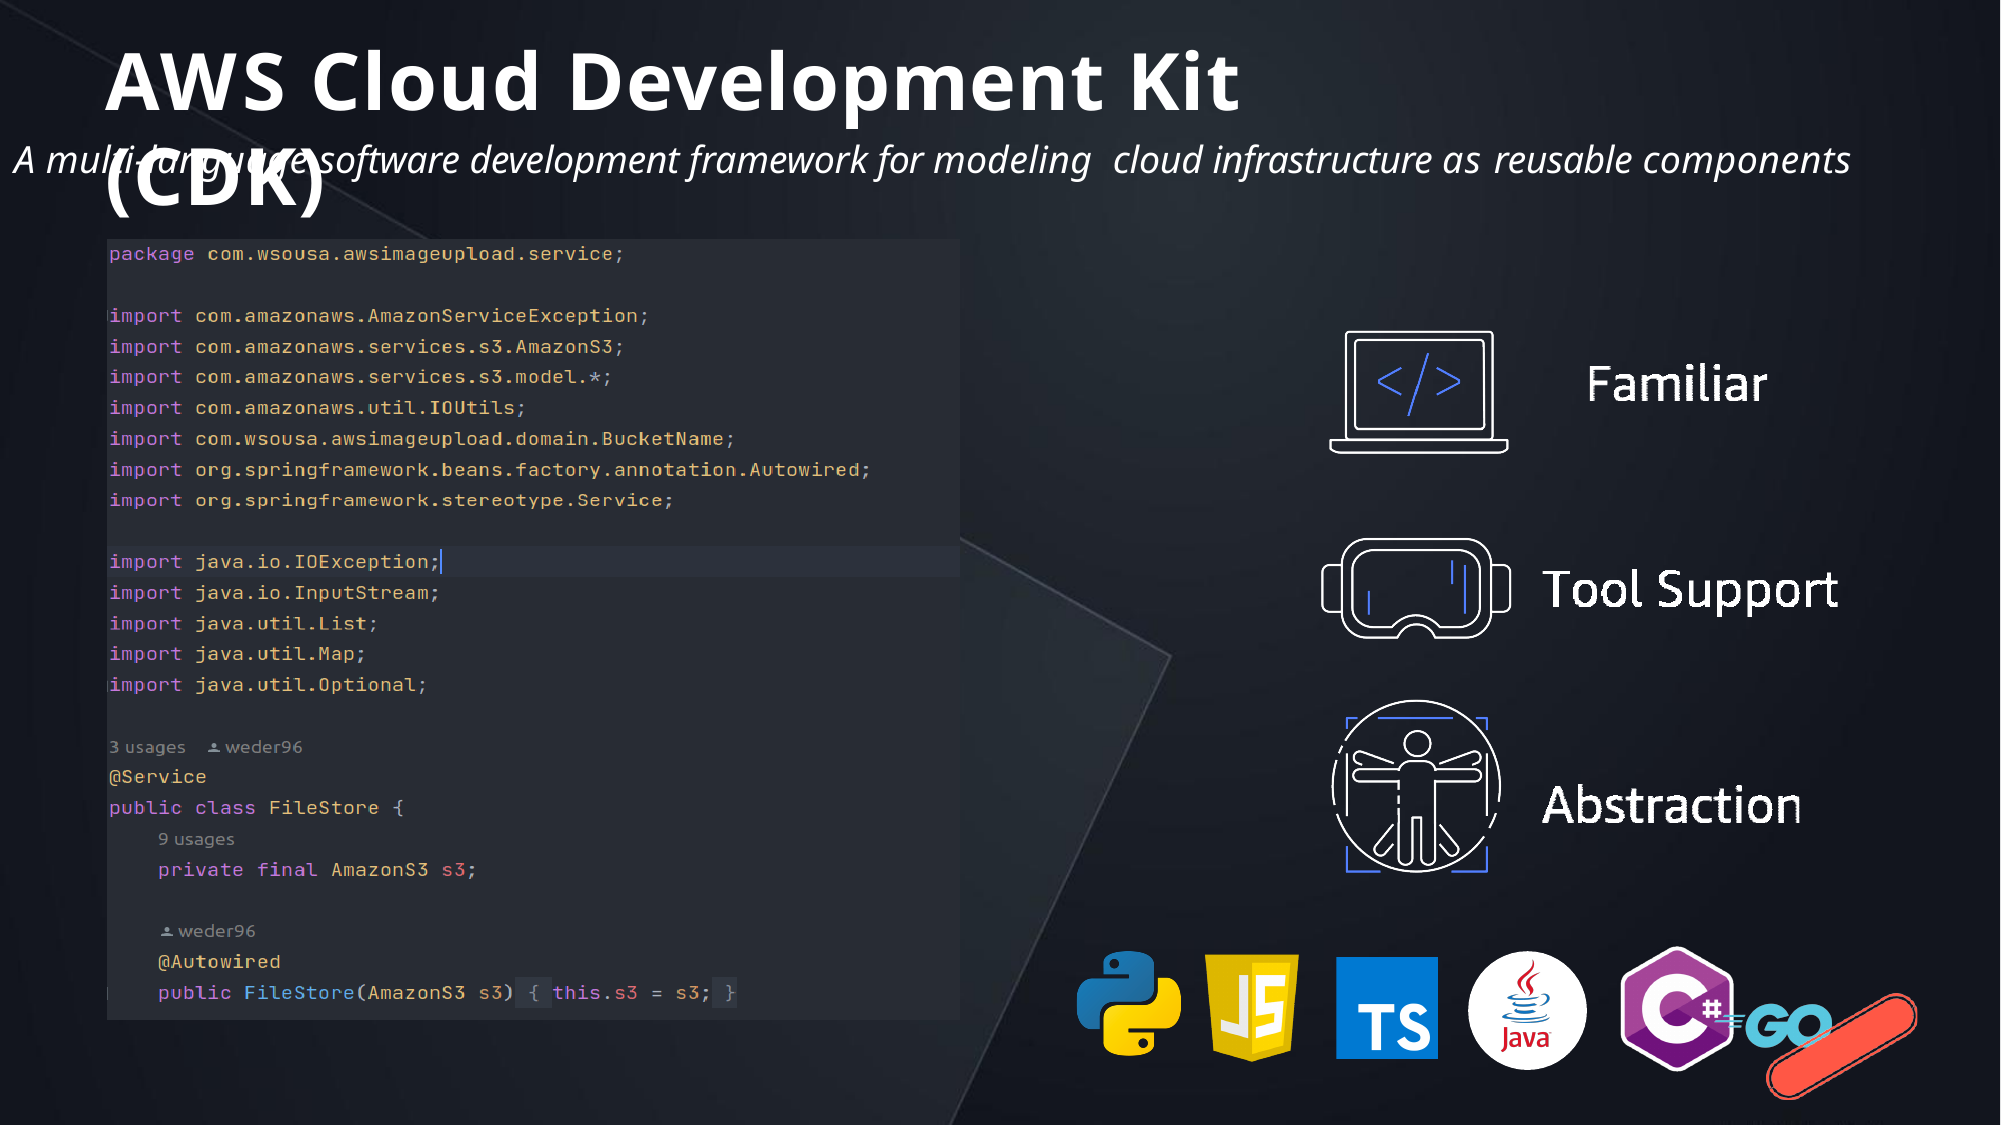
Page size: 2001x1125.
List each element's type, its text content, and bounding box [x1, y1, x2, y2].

text_box A multi-language software development framework for modeling cloud infrastructure as reusable components [0, 128, 1867, 189]
text_box [1076, 951, 1181, 1056]
text_box [1336, 957, 1438, 1059]
text_box AWS Cloud Development Kit (CDK) [102, 29, 1405, 128]
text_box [1700, 959, 1918, 1100]
text_box [1192, 948, 1313, 1068]
picture [0, 0, 2001, 1125]
text_box AWS Cloud Development Kit (CDK) [102, 189, 1405, 222]
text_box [1468, 951, 1588, 1071]
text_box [1296, 269, 1838, 906]
text_box [1609, 941, 1745, 1077]
